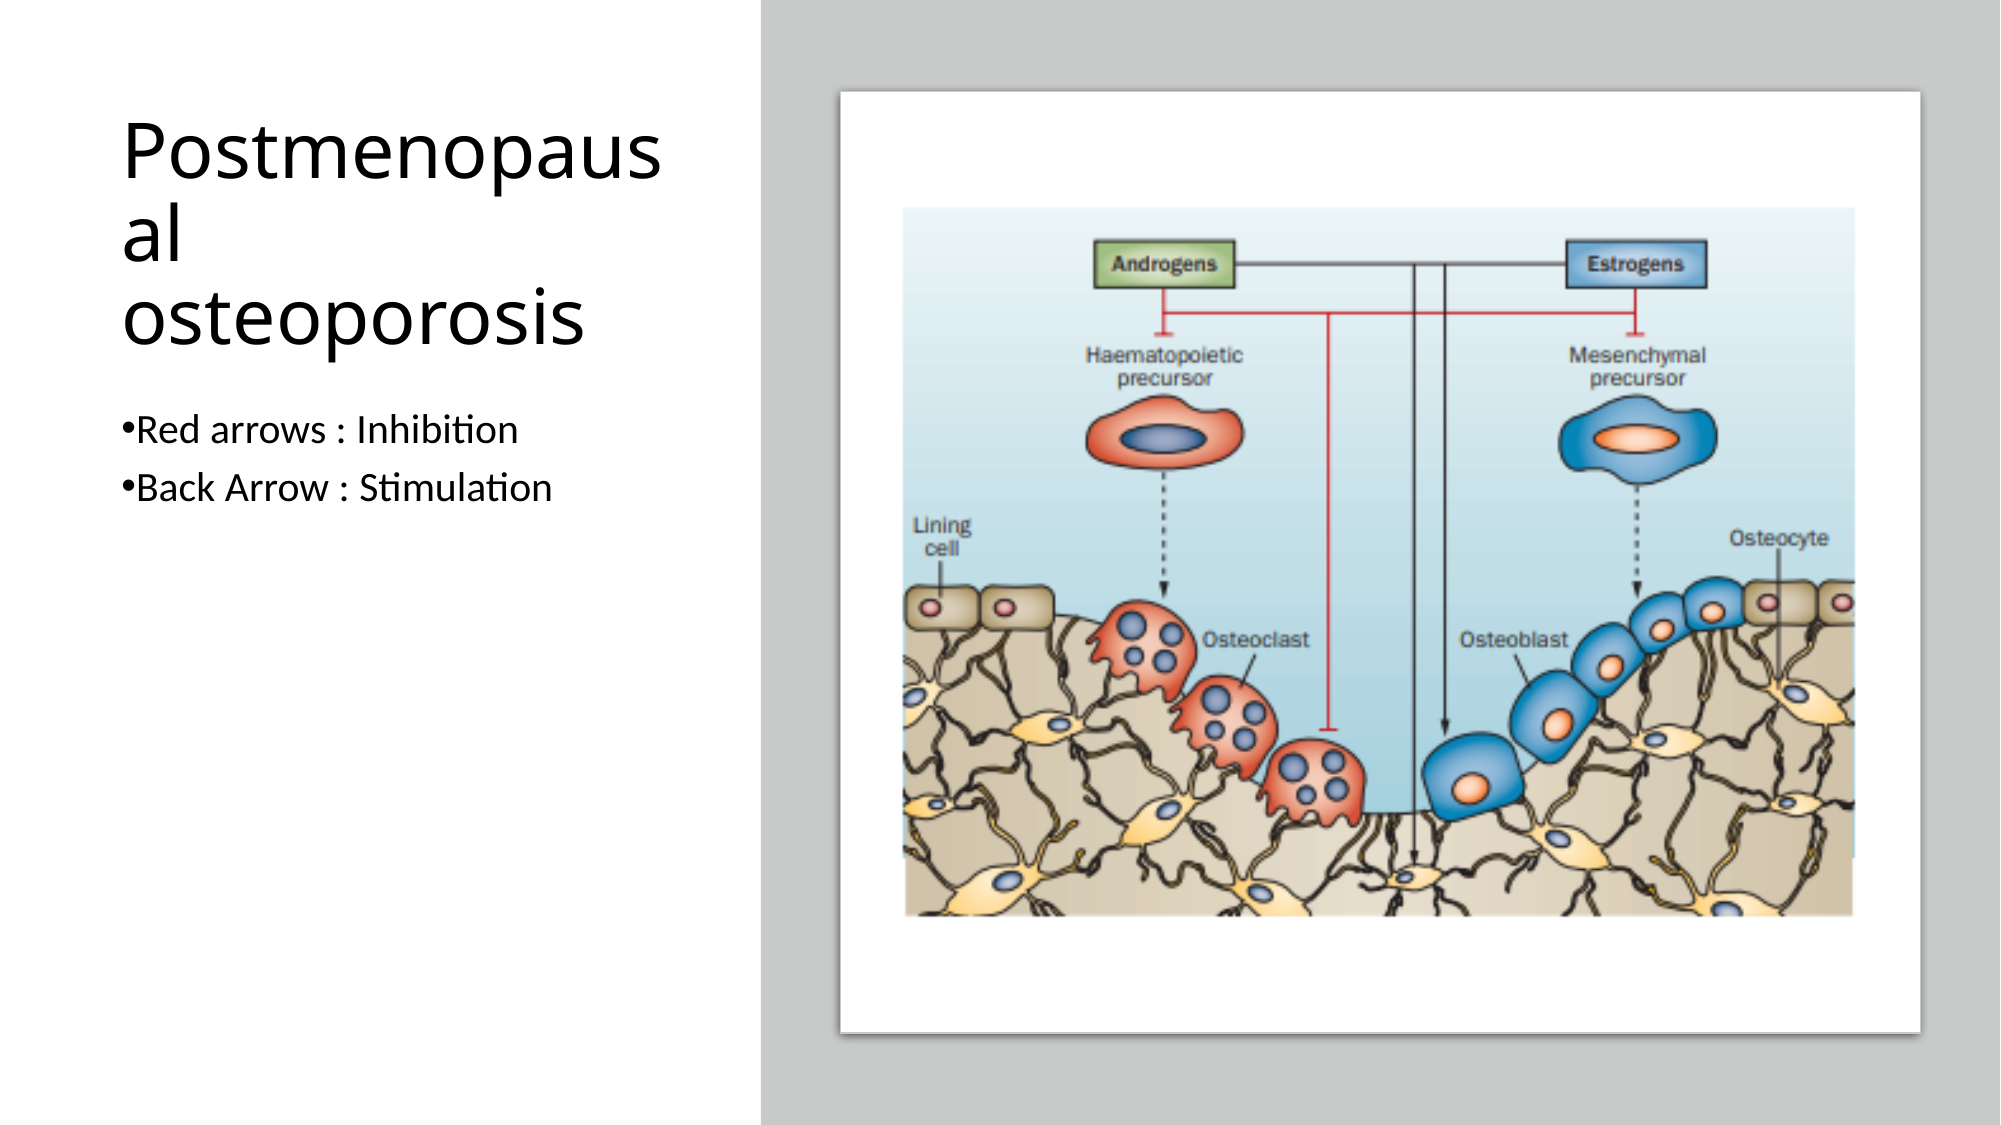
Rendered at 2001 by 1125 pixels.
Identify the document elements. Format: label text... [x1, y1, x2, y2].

title Postmenopausal osteoporosis [106, 103, 682, 370]
text_box [839, 90, 1922, 1034]
picture [886, 180, 1875, 944]
text_box [760, 0, 2000, 1125]
text_box Red arrows : Inhibition Back Arrow : Stimulation [106, 399, 682, 1021]
